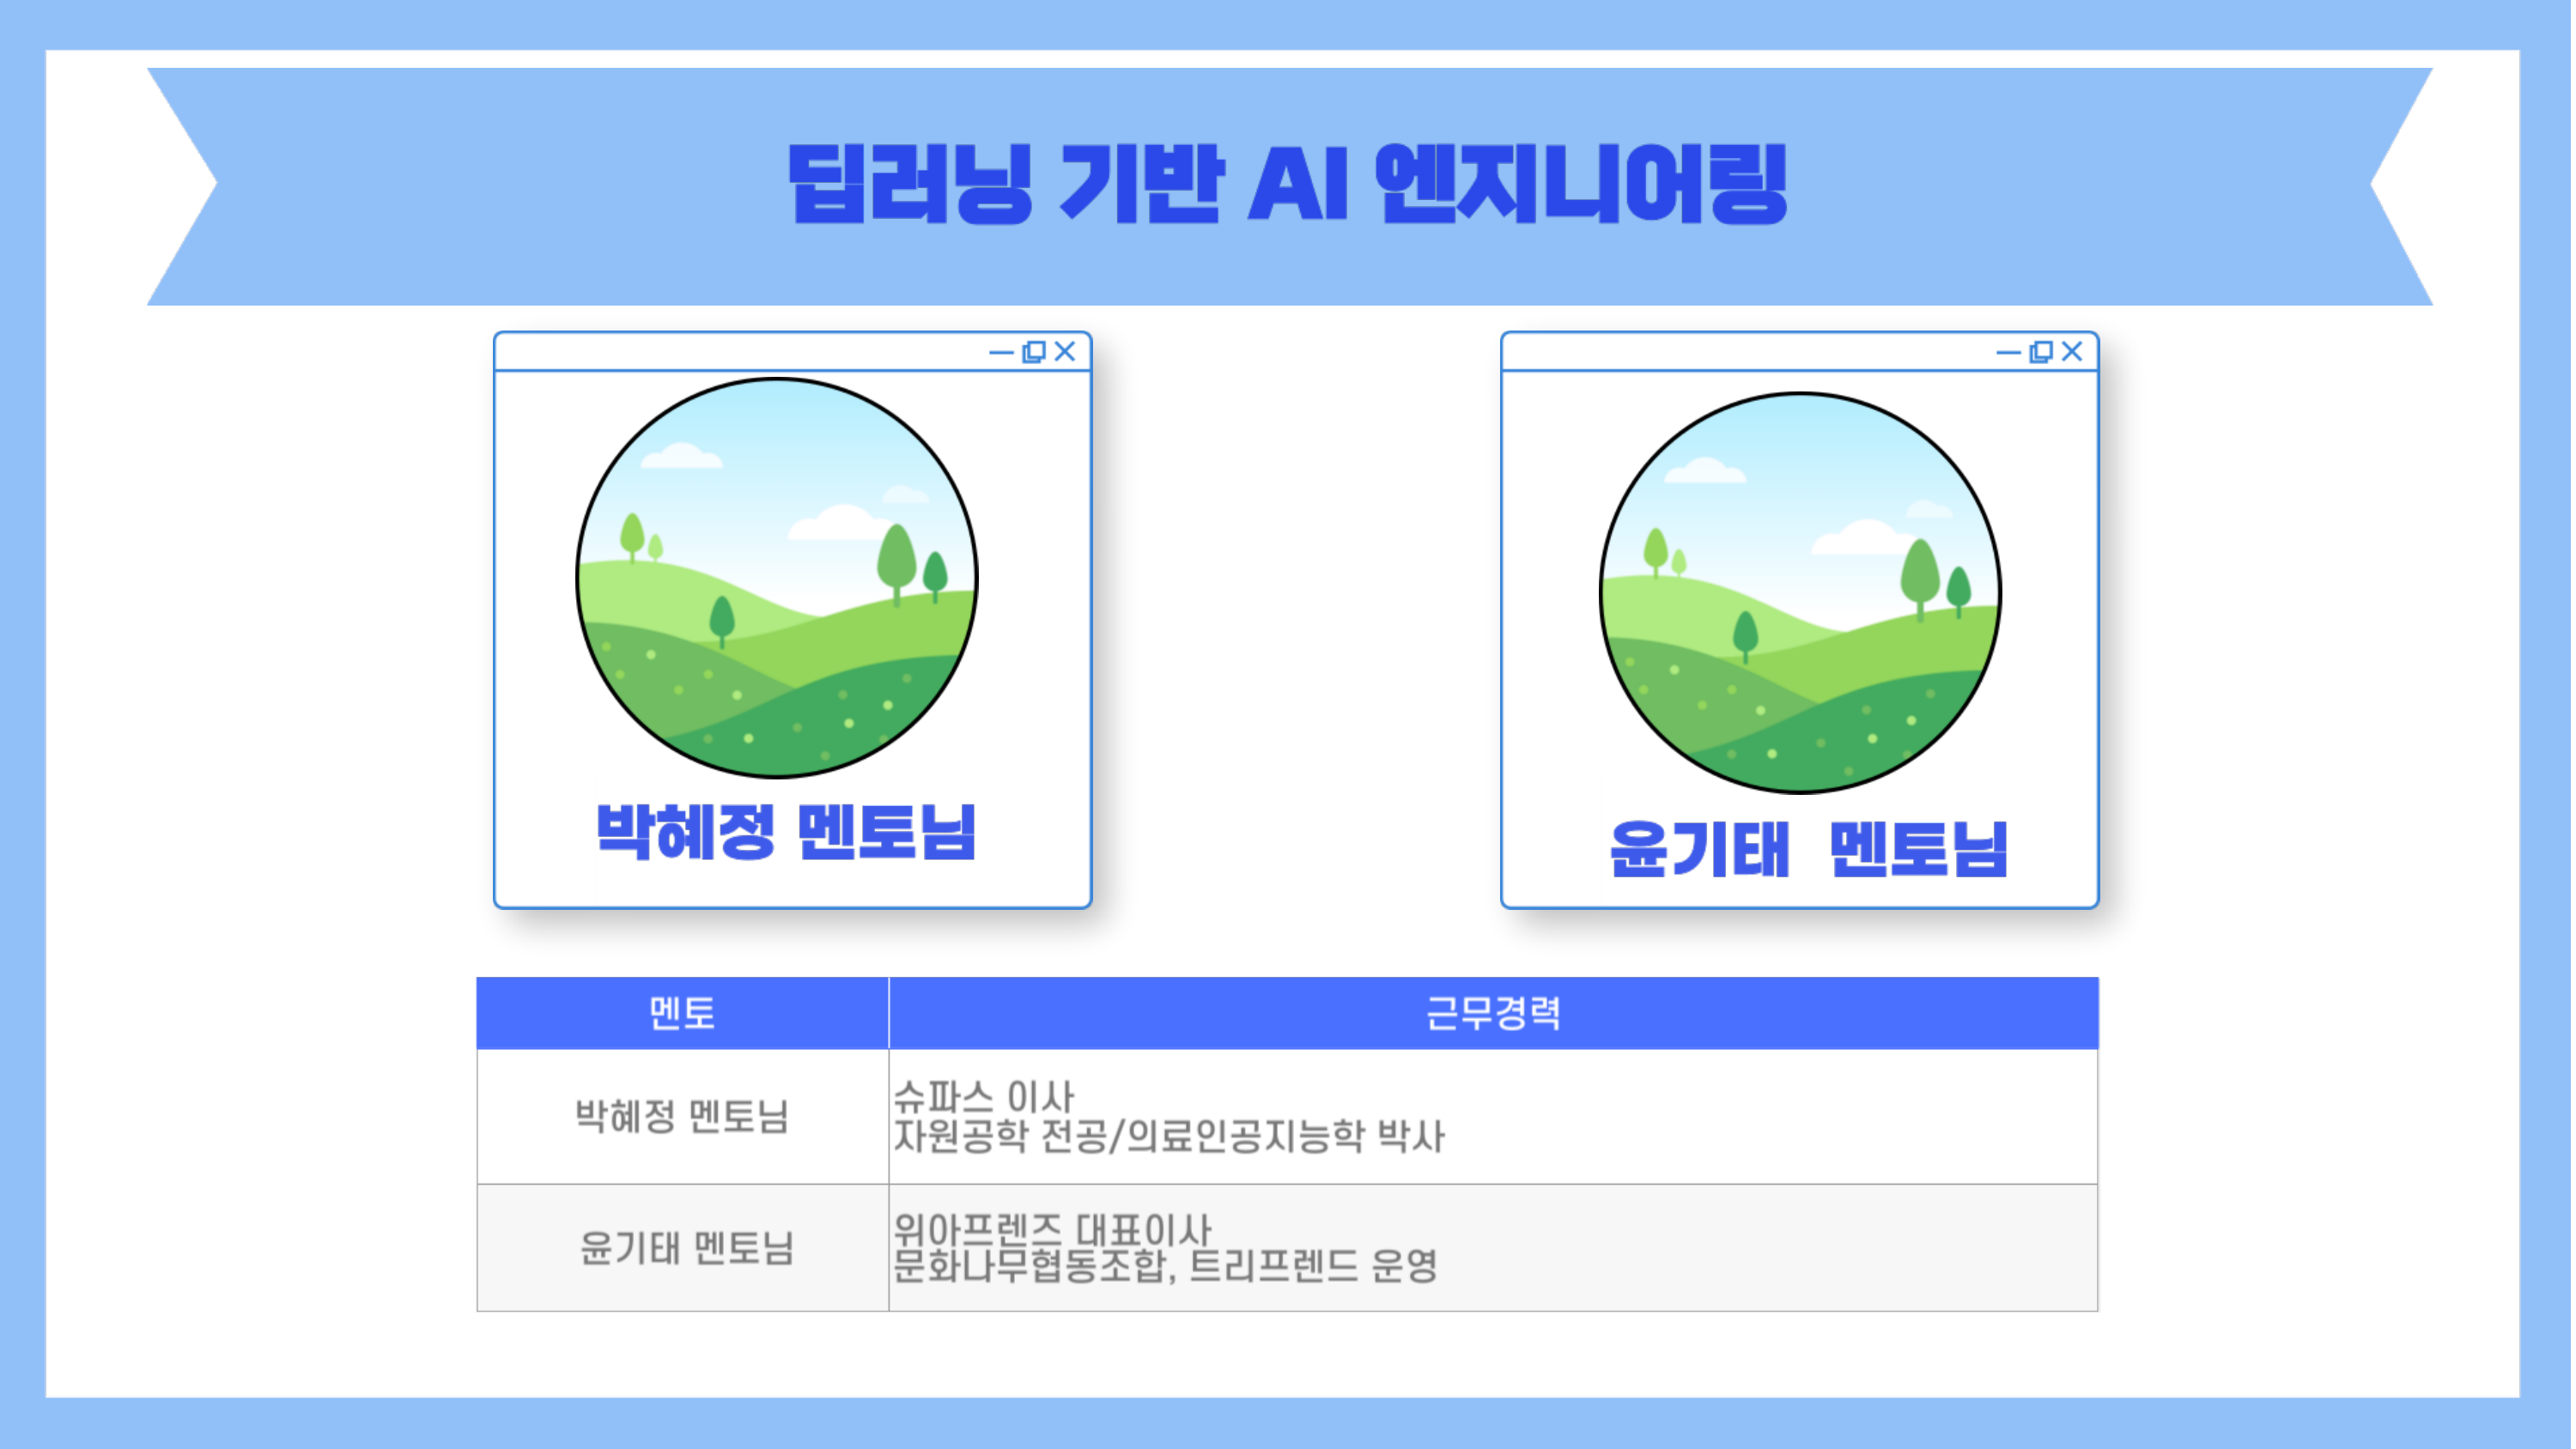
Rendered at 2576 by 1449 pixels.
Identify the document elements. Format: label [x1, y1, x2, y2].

text_box [0, 0, 2571, 808]
text_box [492, 330, 1093, 910]
picture [0, 810, 2576, 1449]
picture [1599, 804, 2036, 906]
text_box [1599, 391, 2002, 795]
text_box [575, 377, 979, 780]
picture [567, 787, 1004, 890]
text_box [1500, 330, 2100, 910]
text_box [147, 67, 2433, 306]
picture [322, 114, 1827, 264]
